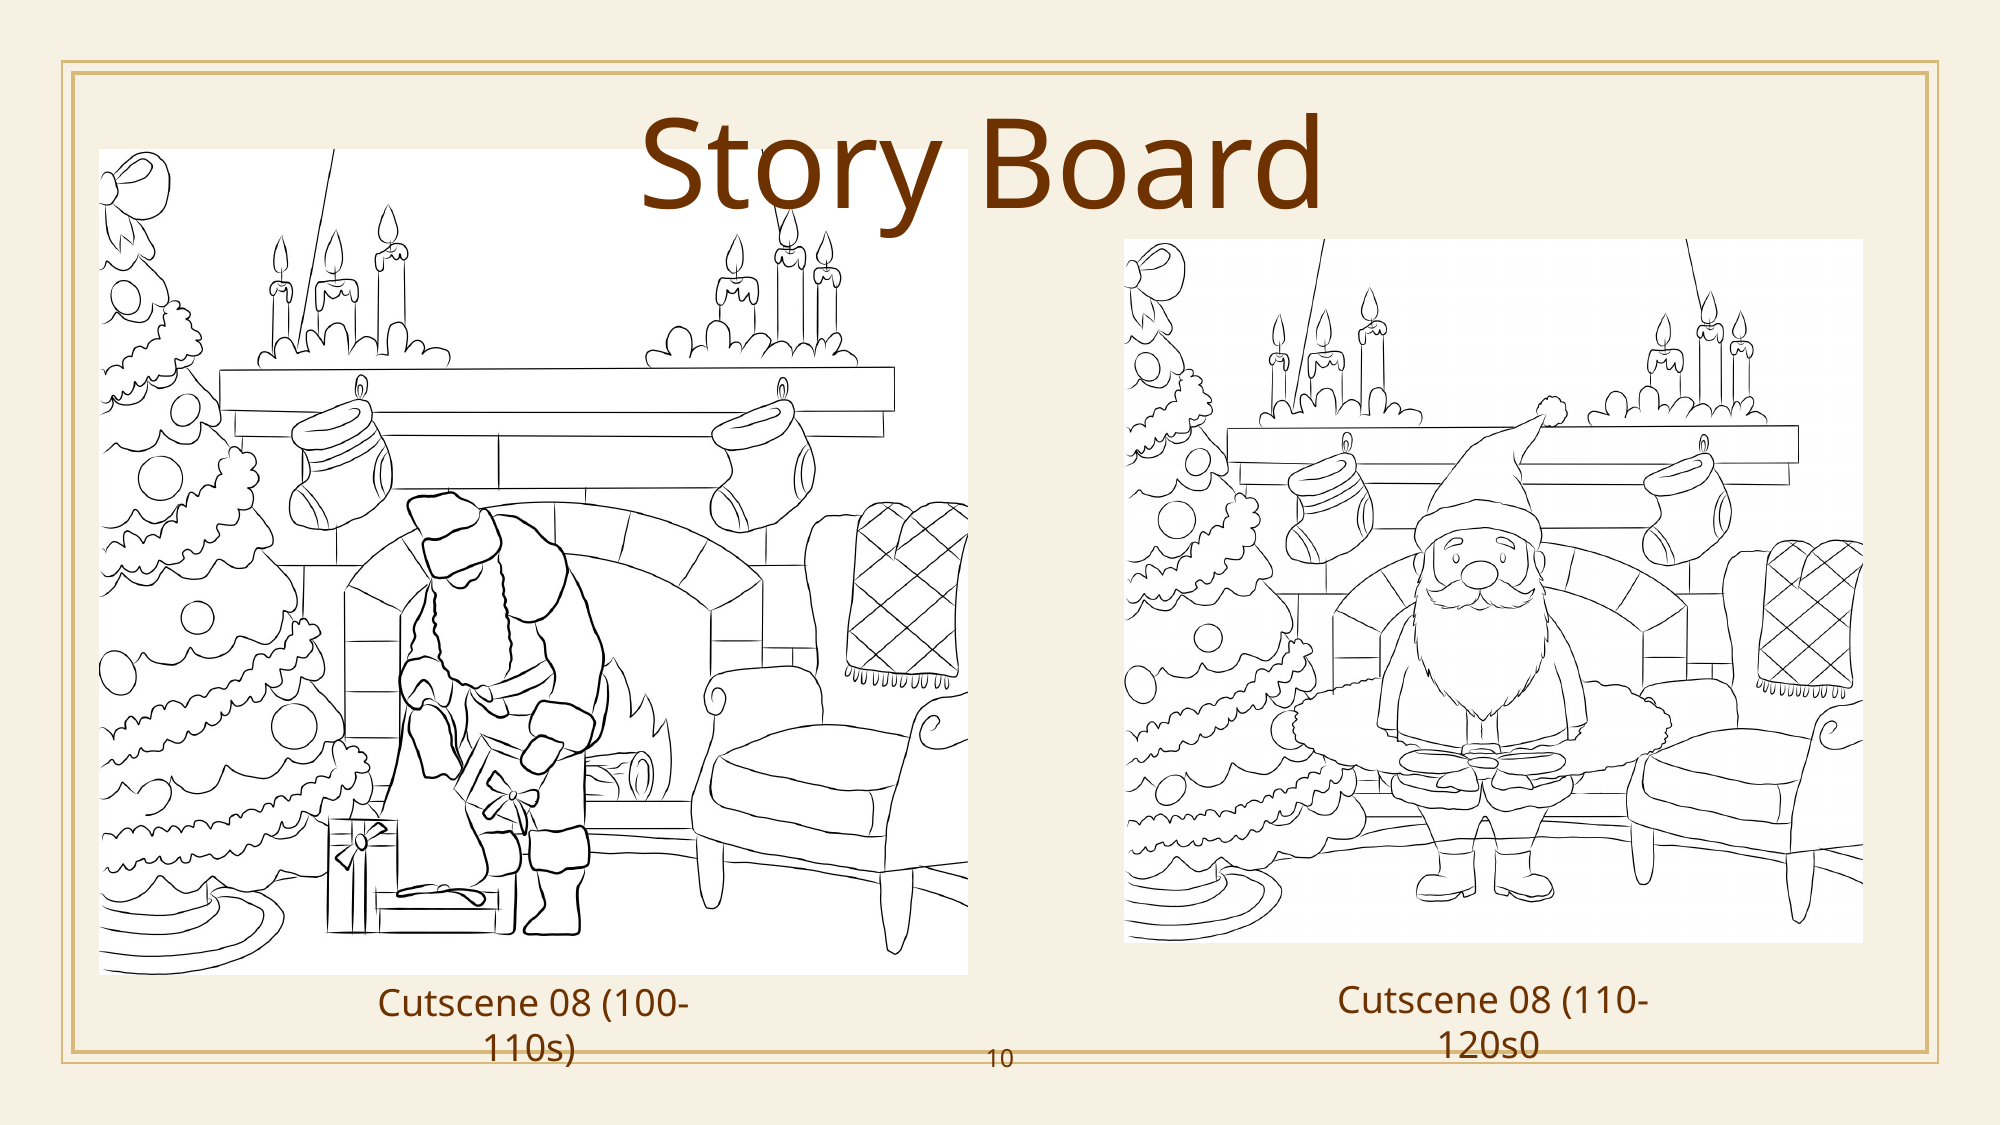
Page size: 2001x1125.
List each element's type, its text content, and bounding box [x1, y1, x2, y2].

text_box Cutscene 08 (110-120s0 [1288, 968, 1699, 1074]
picture [99, 149, 968, 975]
title Story Board [137, 59, 1863, 278]
picture [1124, 239, 1863, 943]
slide_number 10 [954, 1029, 1045, 1089]
text_box Cutscene 08 (100-110s) [328, 975, 739, 1077]
